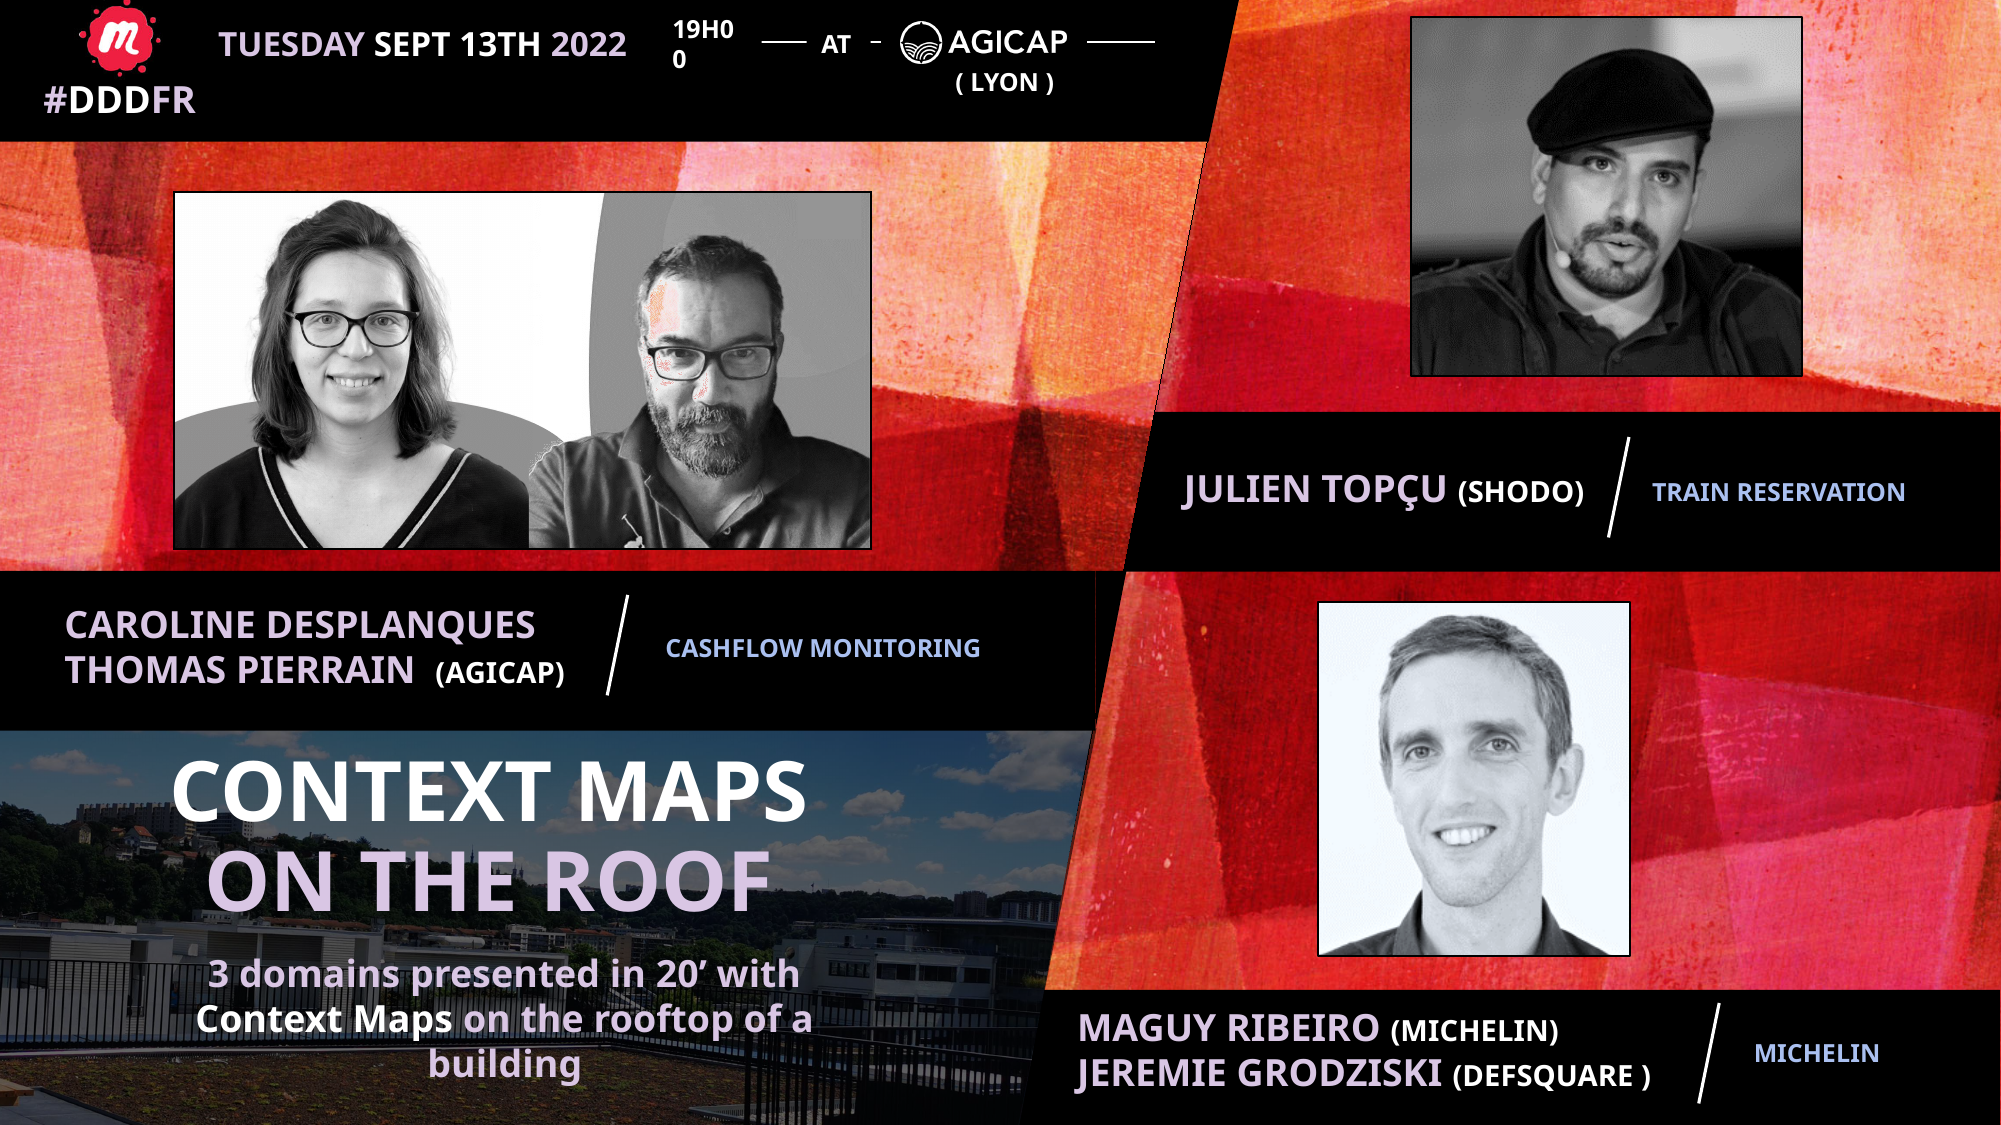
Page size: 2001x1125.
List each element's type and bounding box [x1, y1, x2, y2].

text_box [881, 11, 1086, 73]
text_box [173, 192, 871, 550]
text_box [607, 594, 628, 696]
text_box [1608, 436, 1629, 538]
text_box [25, 0, 214, 130]
picture [0, 0, 2001, 1125]
text_box [1698, 1002, 1720, 1104]
text_box [0, 570, 1127, 731]
